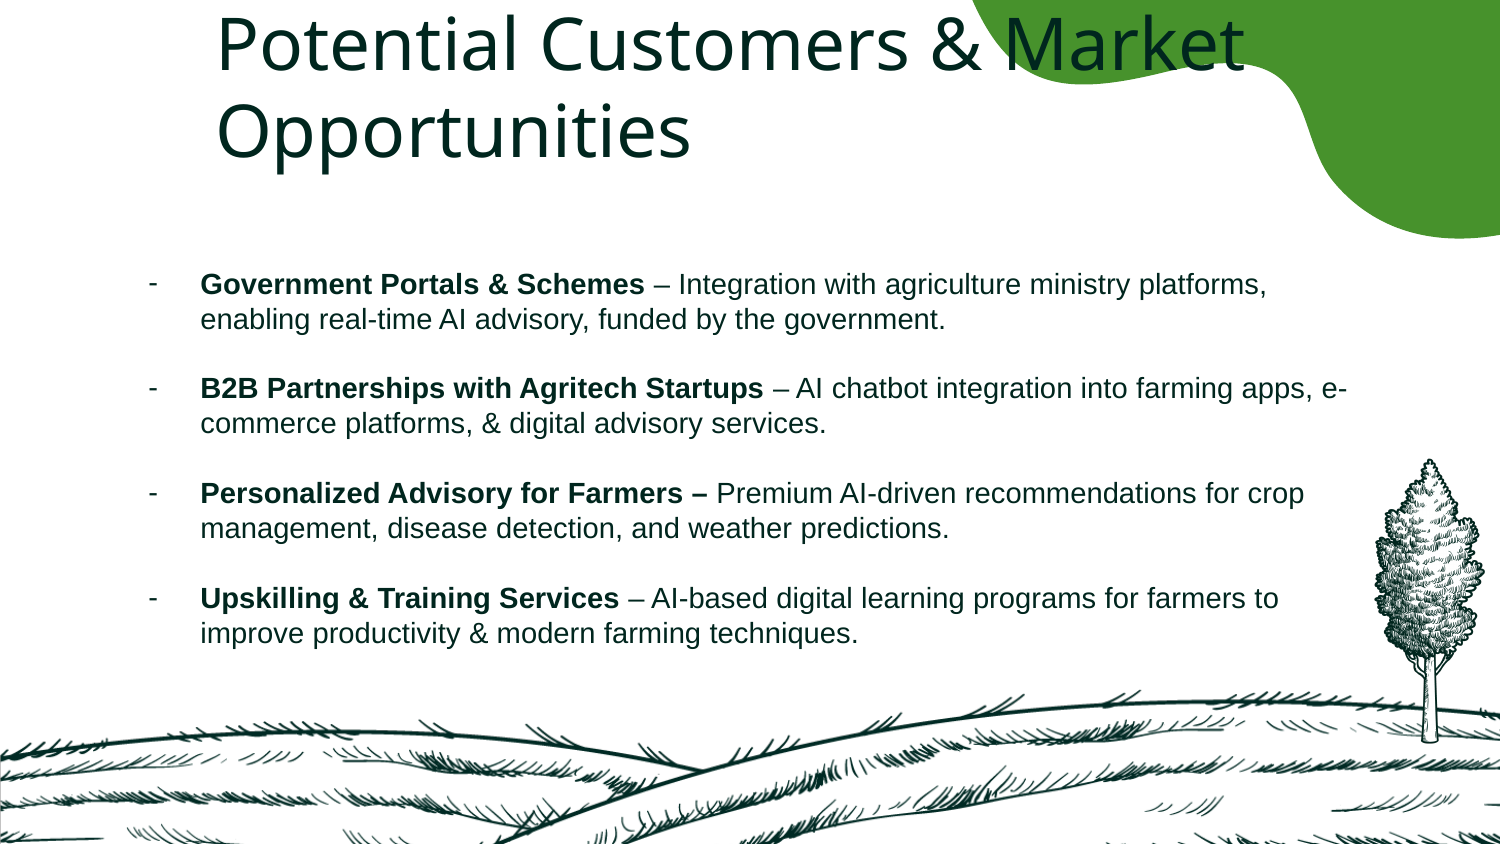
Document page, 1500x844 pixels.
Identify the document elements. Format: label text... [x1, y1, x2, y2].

subtitle Government Portals & Schemes – Integration with agriculture ministry platforms, enabling real-time AI advisory, funded by the government. B2B Partnerships with Agritech Startups – AI chatbot integration into farming apps, e-commerce platforms, & digital advisory services. Personalized Advisory for Farmers – Premium AI-driven recommendations for crop management, disease detection, and weather predictions. Upskilling & Training Services – AI-based digital learning programs for farmers to improve productivity & modern farming techniques. [110, 249, 1383, 780]
title Potential Customers & Market Opportunities [200, 47, 1383, 188]
picture [0, 456, 1500, 844]
